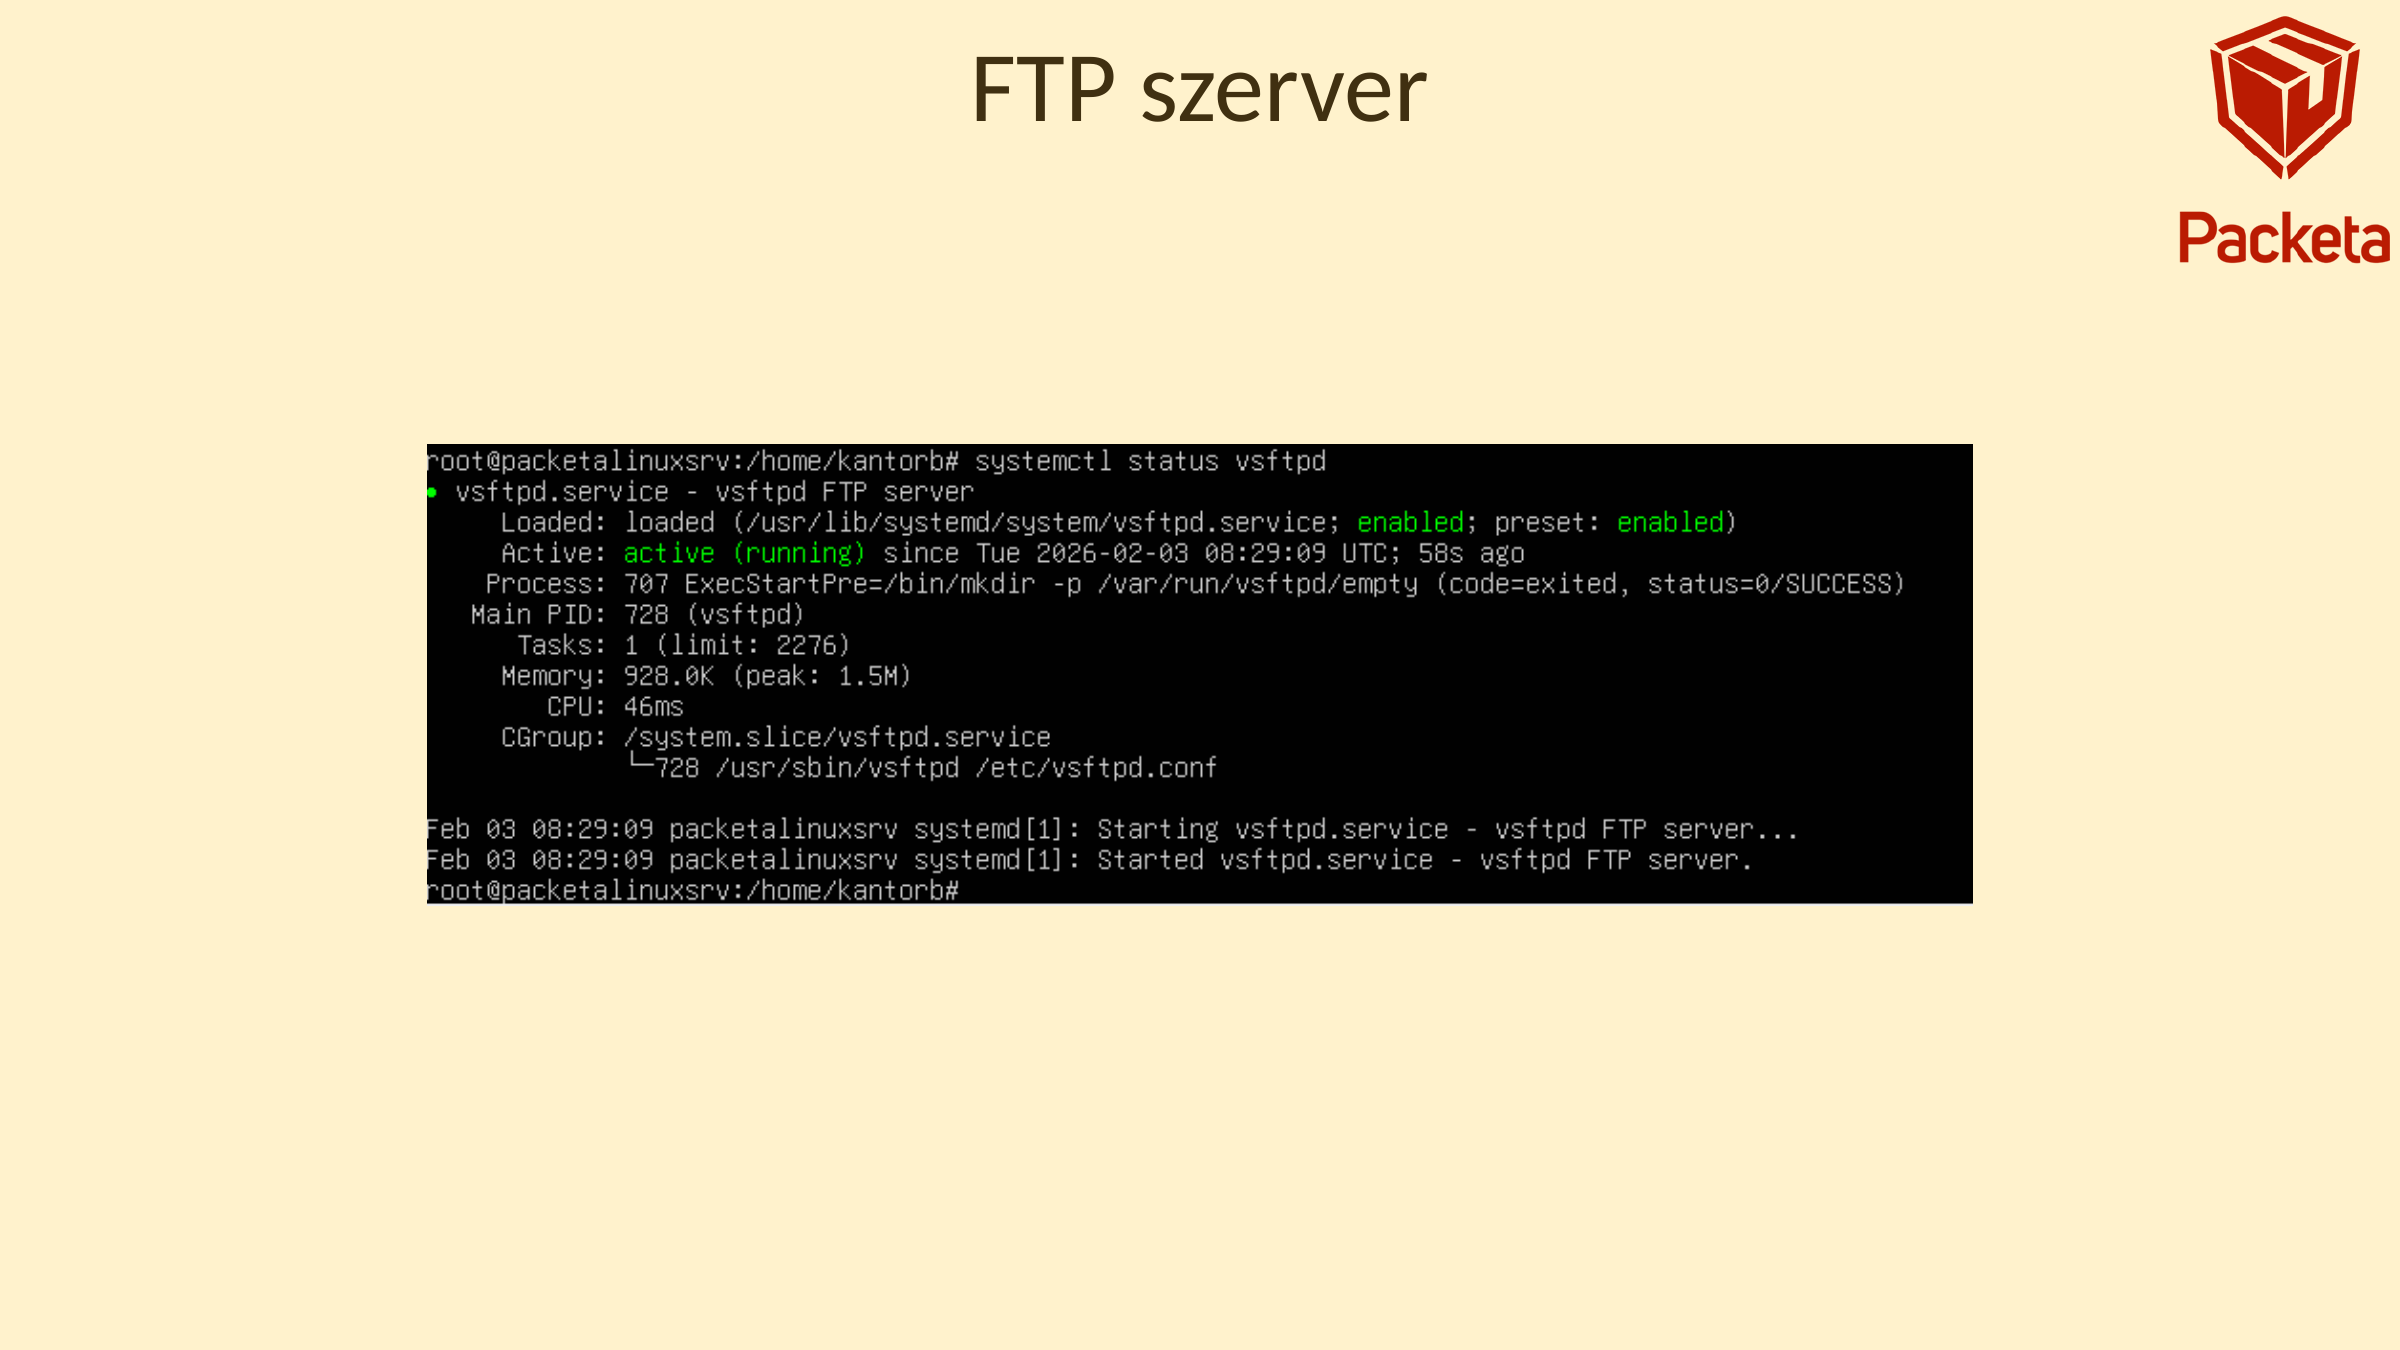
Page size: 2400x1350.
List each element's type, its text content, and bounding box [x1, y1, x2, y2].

text_box FTP szerver [866, 84, 1534, 156]
picture [427, 444, 1973, 906]
picture [2164, 16, 2400, 268]
